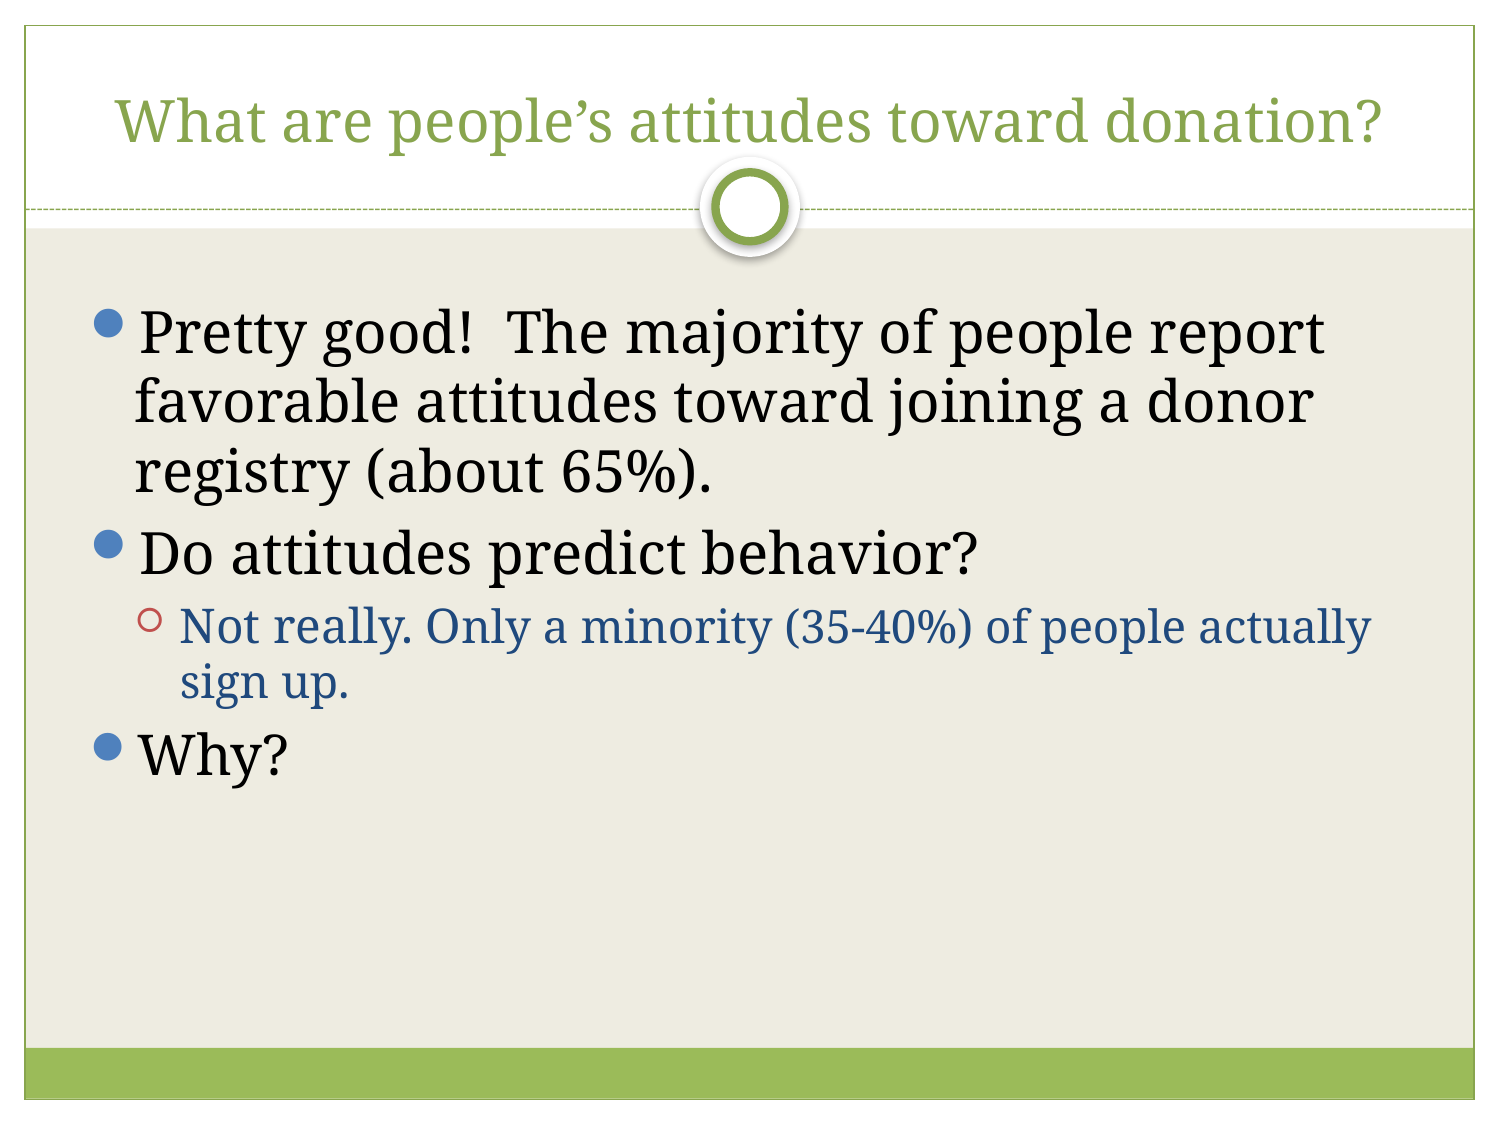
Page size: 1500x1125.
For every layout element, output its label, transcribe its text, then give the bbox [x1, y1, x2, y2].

list Pretty good! The majority of people report favorable attitudes toward joining a donor registry (about 65%). Do attitudes predict behavior? Not really. Only a minority (35-40%) of people actually sign up. Why? [75, 287, 1432, 1038]
title What are people’s attitudes toward donation? [49, 37, 1450, 162]
